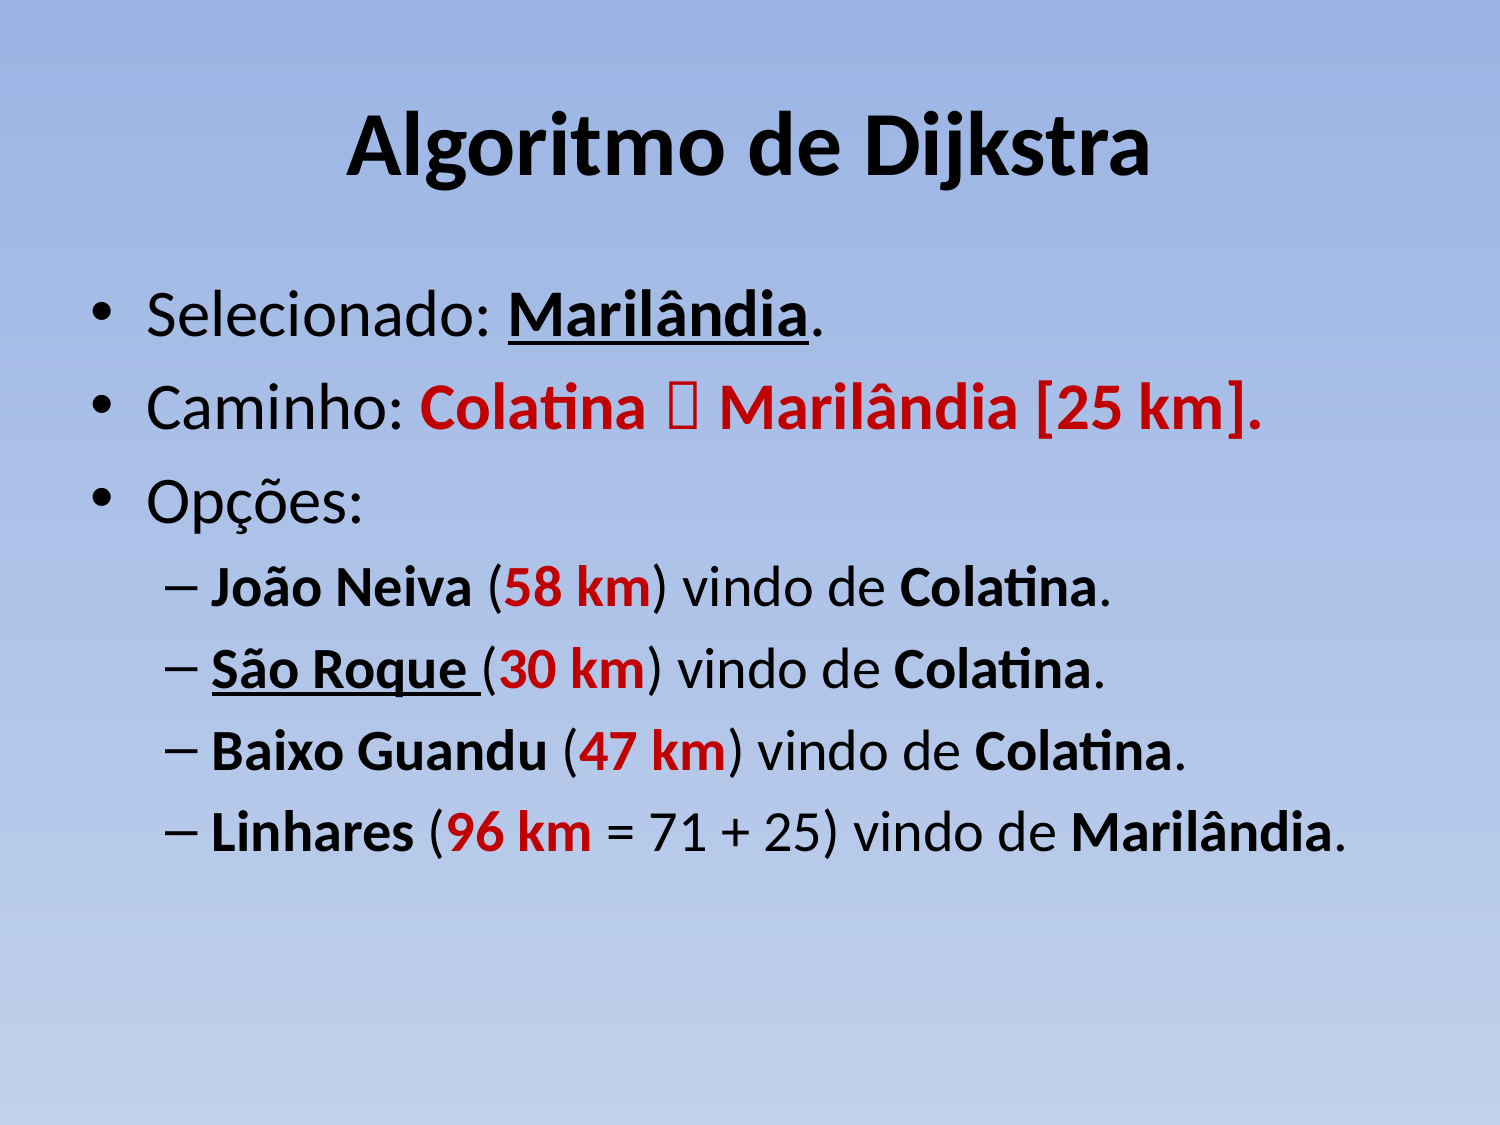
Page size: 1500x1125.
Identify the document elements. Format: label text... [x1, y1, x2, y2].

list Selecionado: Marilândia. Caminho: Colatina  Marilândia [25 km]. Opções: João Neiva (58 km) vindo de Colatina. São Roque (30 km) vindo de Colatina. Baixo Guandu (47 km) vindo de Colatina. Linhares (96 km = 71 + 25) vindo de Marilândia. [75, 262, 1425, 1005]
title Algoritmo de Dijkstra [75, 45, 1425, 233]
